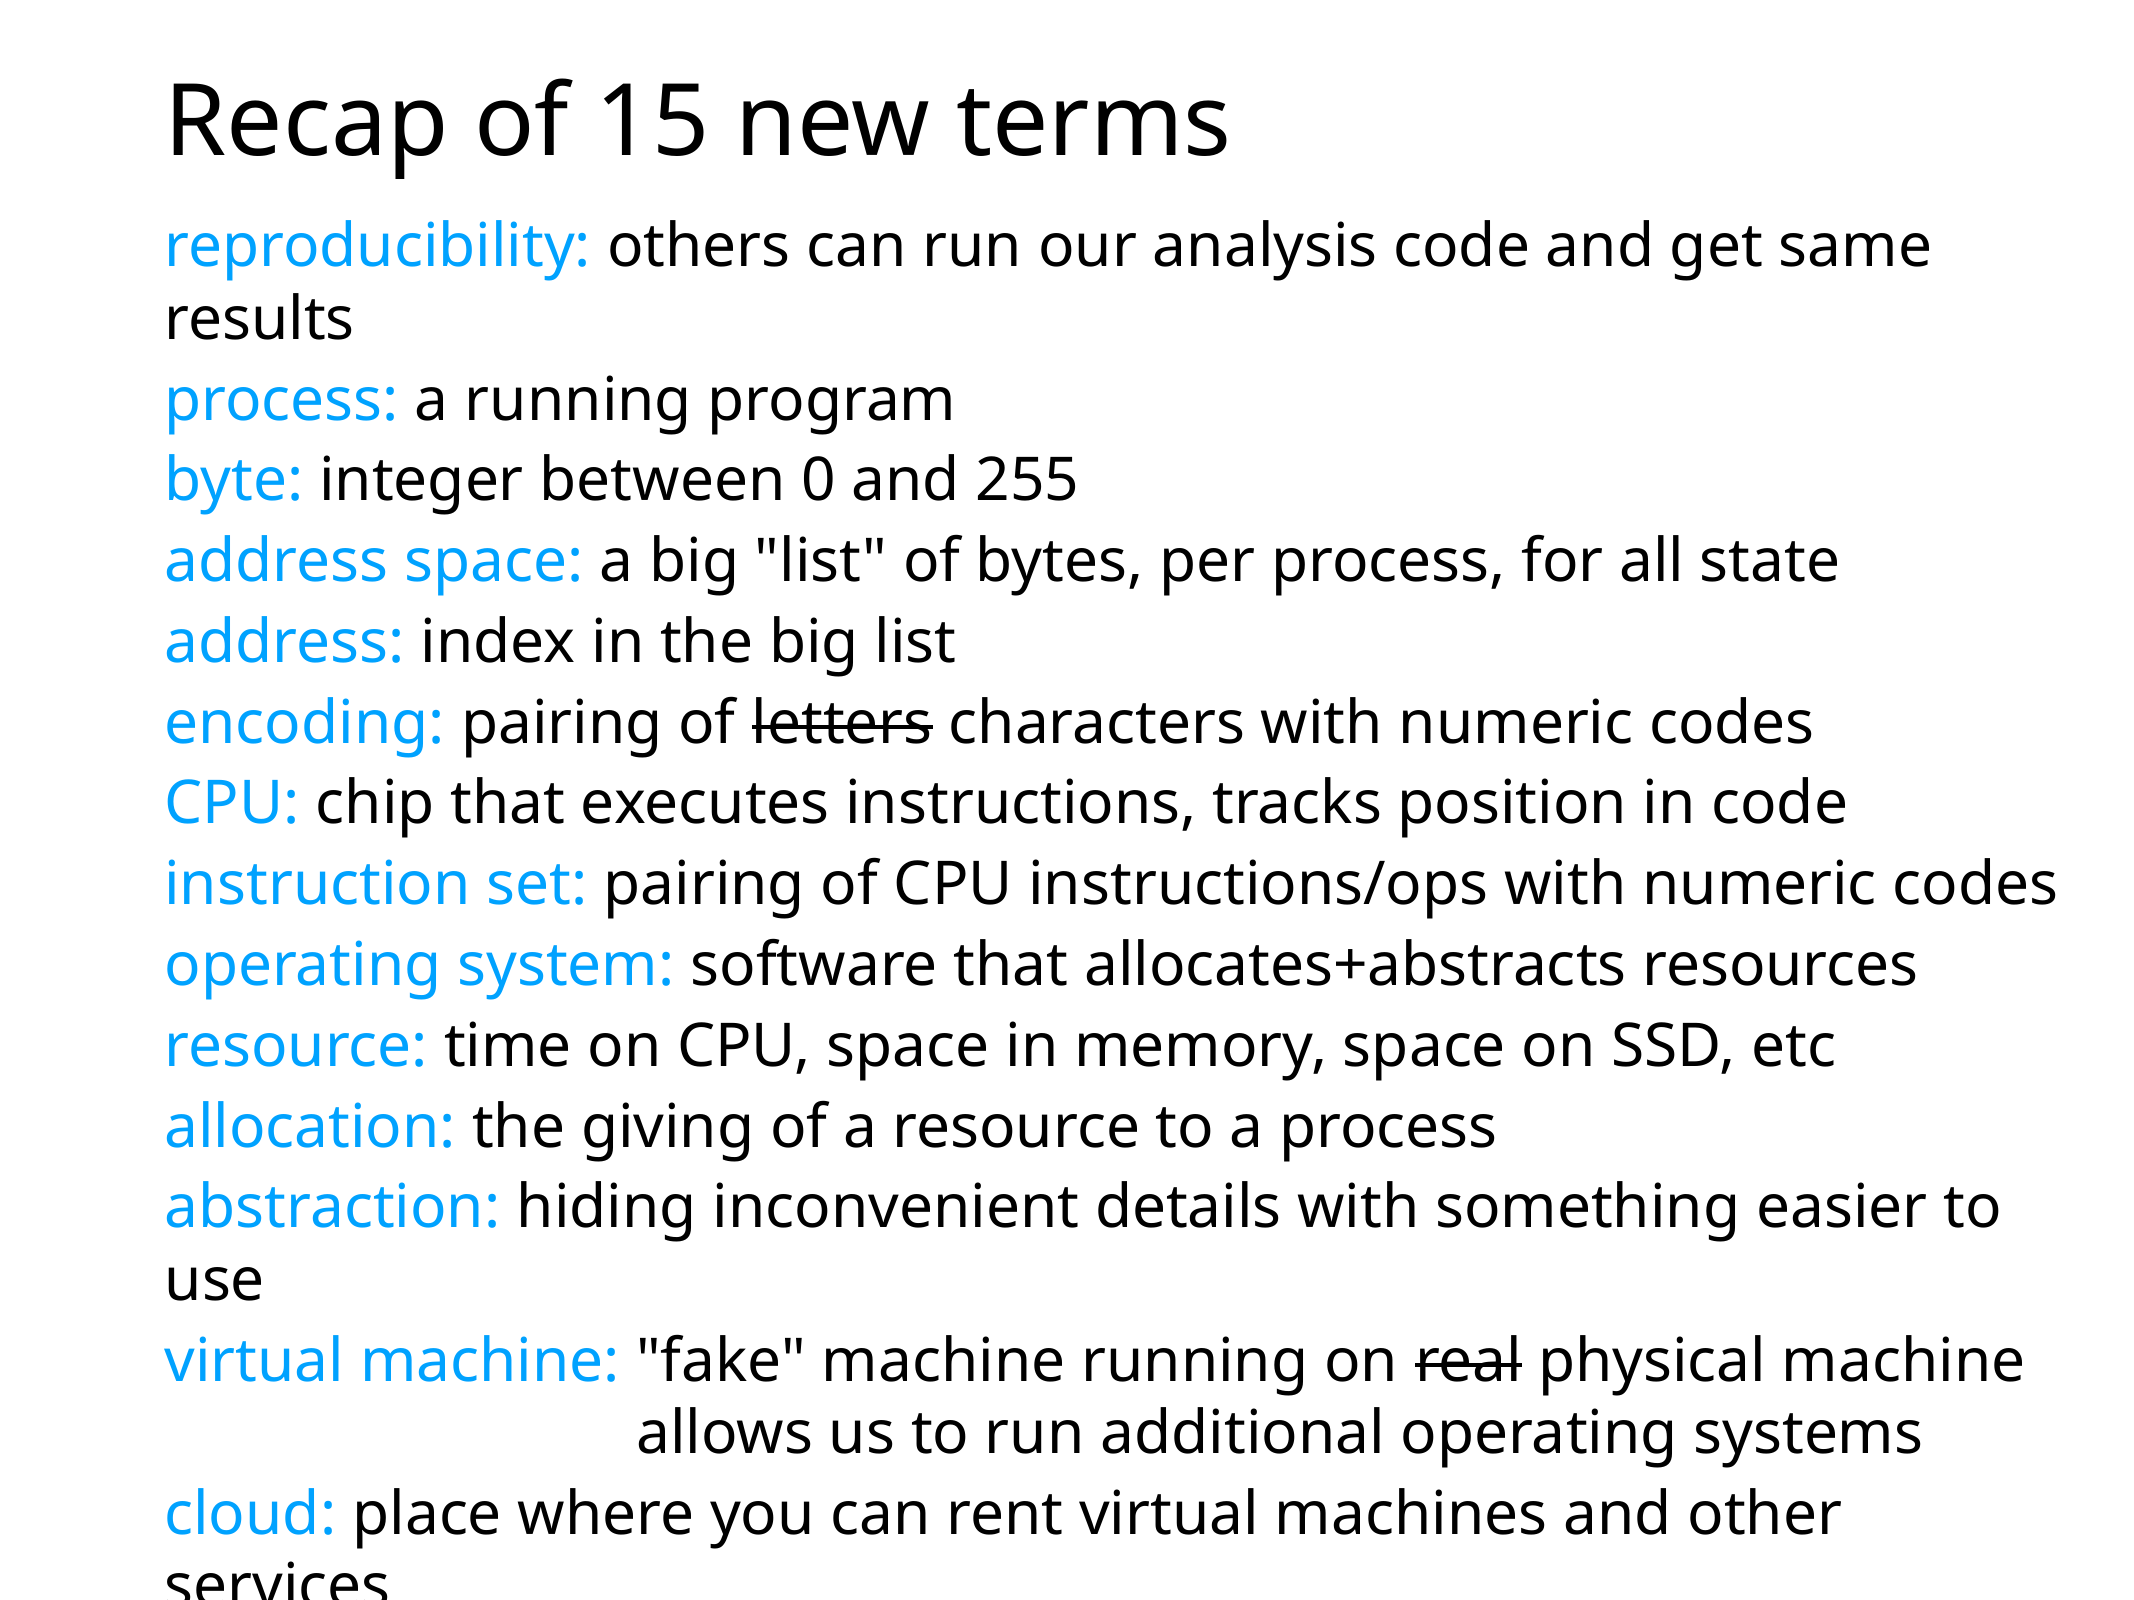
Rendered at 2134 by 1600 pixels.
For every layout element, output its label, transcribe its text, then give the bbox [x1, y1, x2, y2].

list reproducibility: others can run our analysis code and get same results process: a running program byte: integer between 0 and 255 address space: a big "list" of bytes, per process, for all state address: index in the big list encoding: pairing of letters characters with numeric codes CPU: chip that executes instructions, tracks position in code instruction set: pairing of CPU instructions/ops with numeric codes operating system: software that allocates+abstracts resources resource: time on CPU, space in memory, space on SSD, etc allocation: the giving of a resource to a process abstraction: hiding inconvenient details with something easier to use virtual machine: "fake" machine running on real physical machine virtual machine: allows us to run additional operating systems cloud: place where you can rent virtual machines and other services ssh: secure shell -- tool that lets you remotely access another machine [155, 197, 2088, 1575]
title Recap of 15 new terms [155, 41, 1978, 191]
